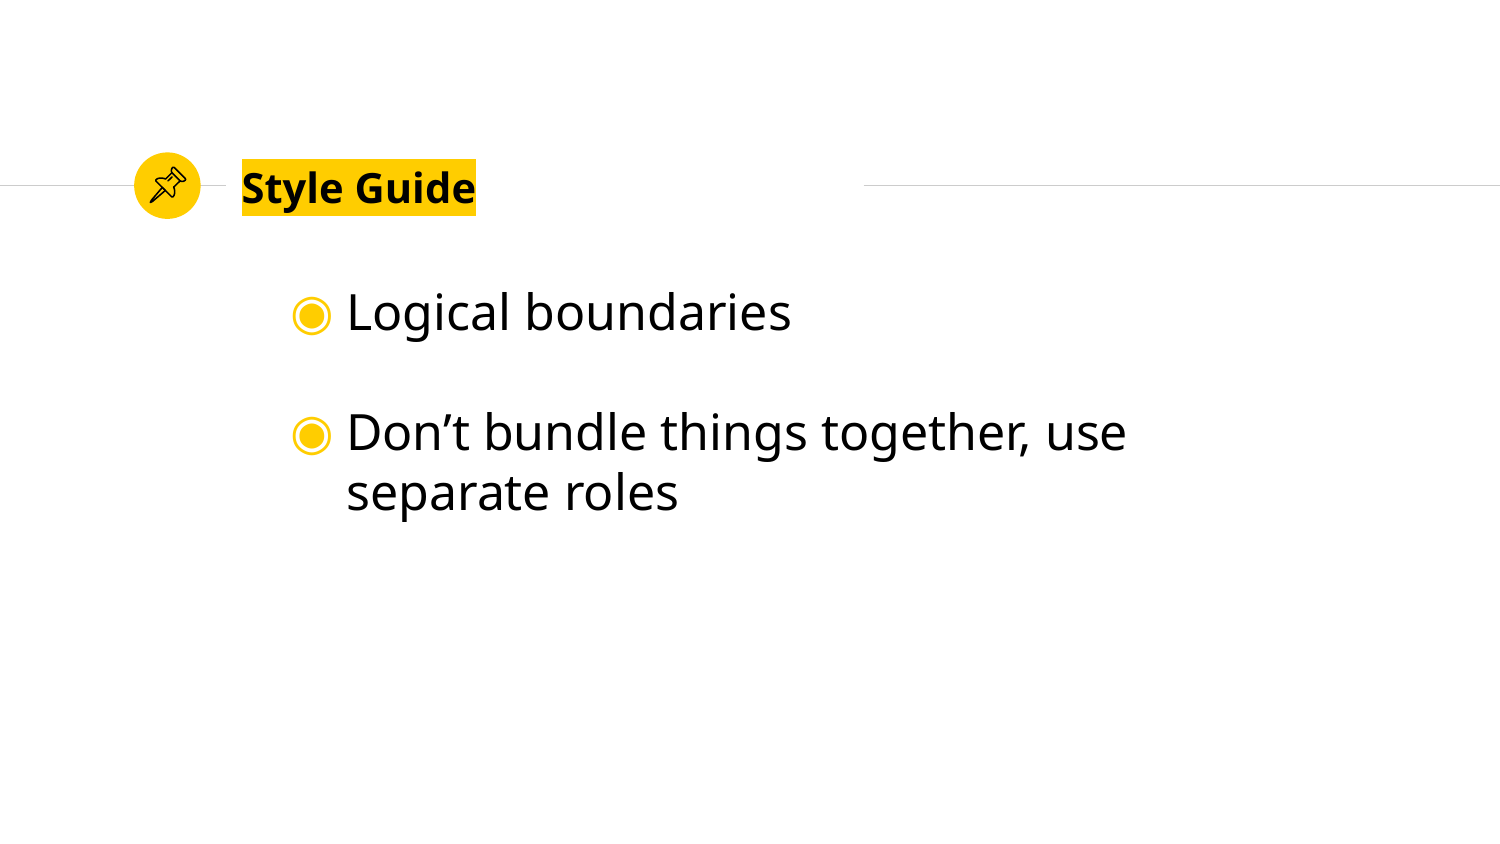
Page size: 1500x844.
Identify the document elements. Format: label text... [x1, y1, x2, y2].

list Logical boundaries Don’t bundle things together, use separate roles [237, 265, 1344, 776]
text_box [150, 166, 186, 203]
title Style Guide [226, 151, 863, 223]
